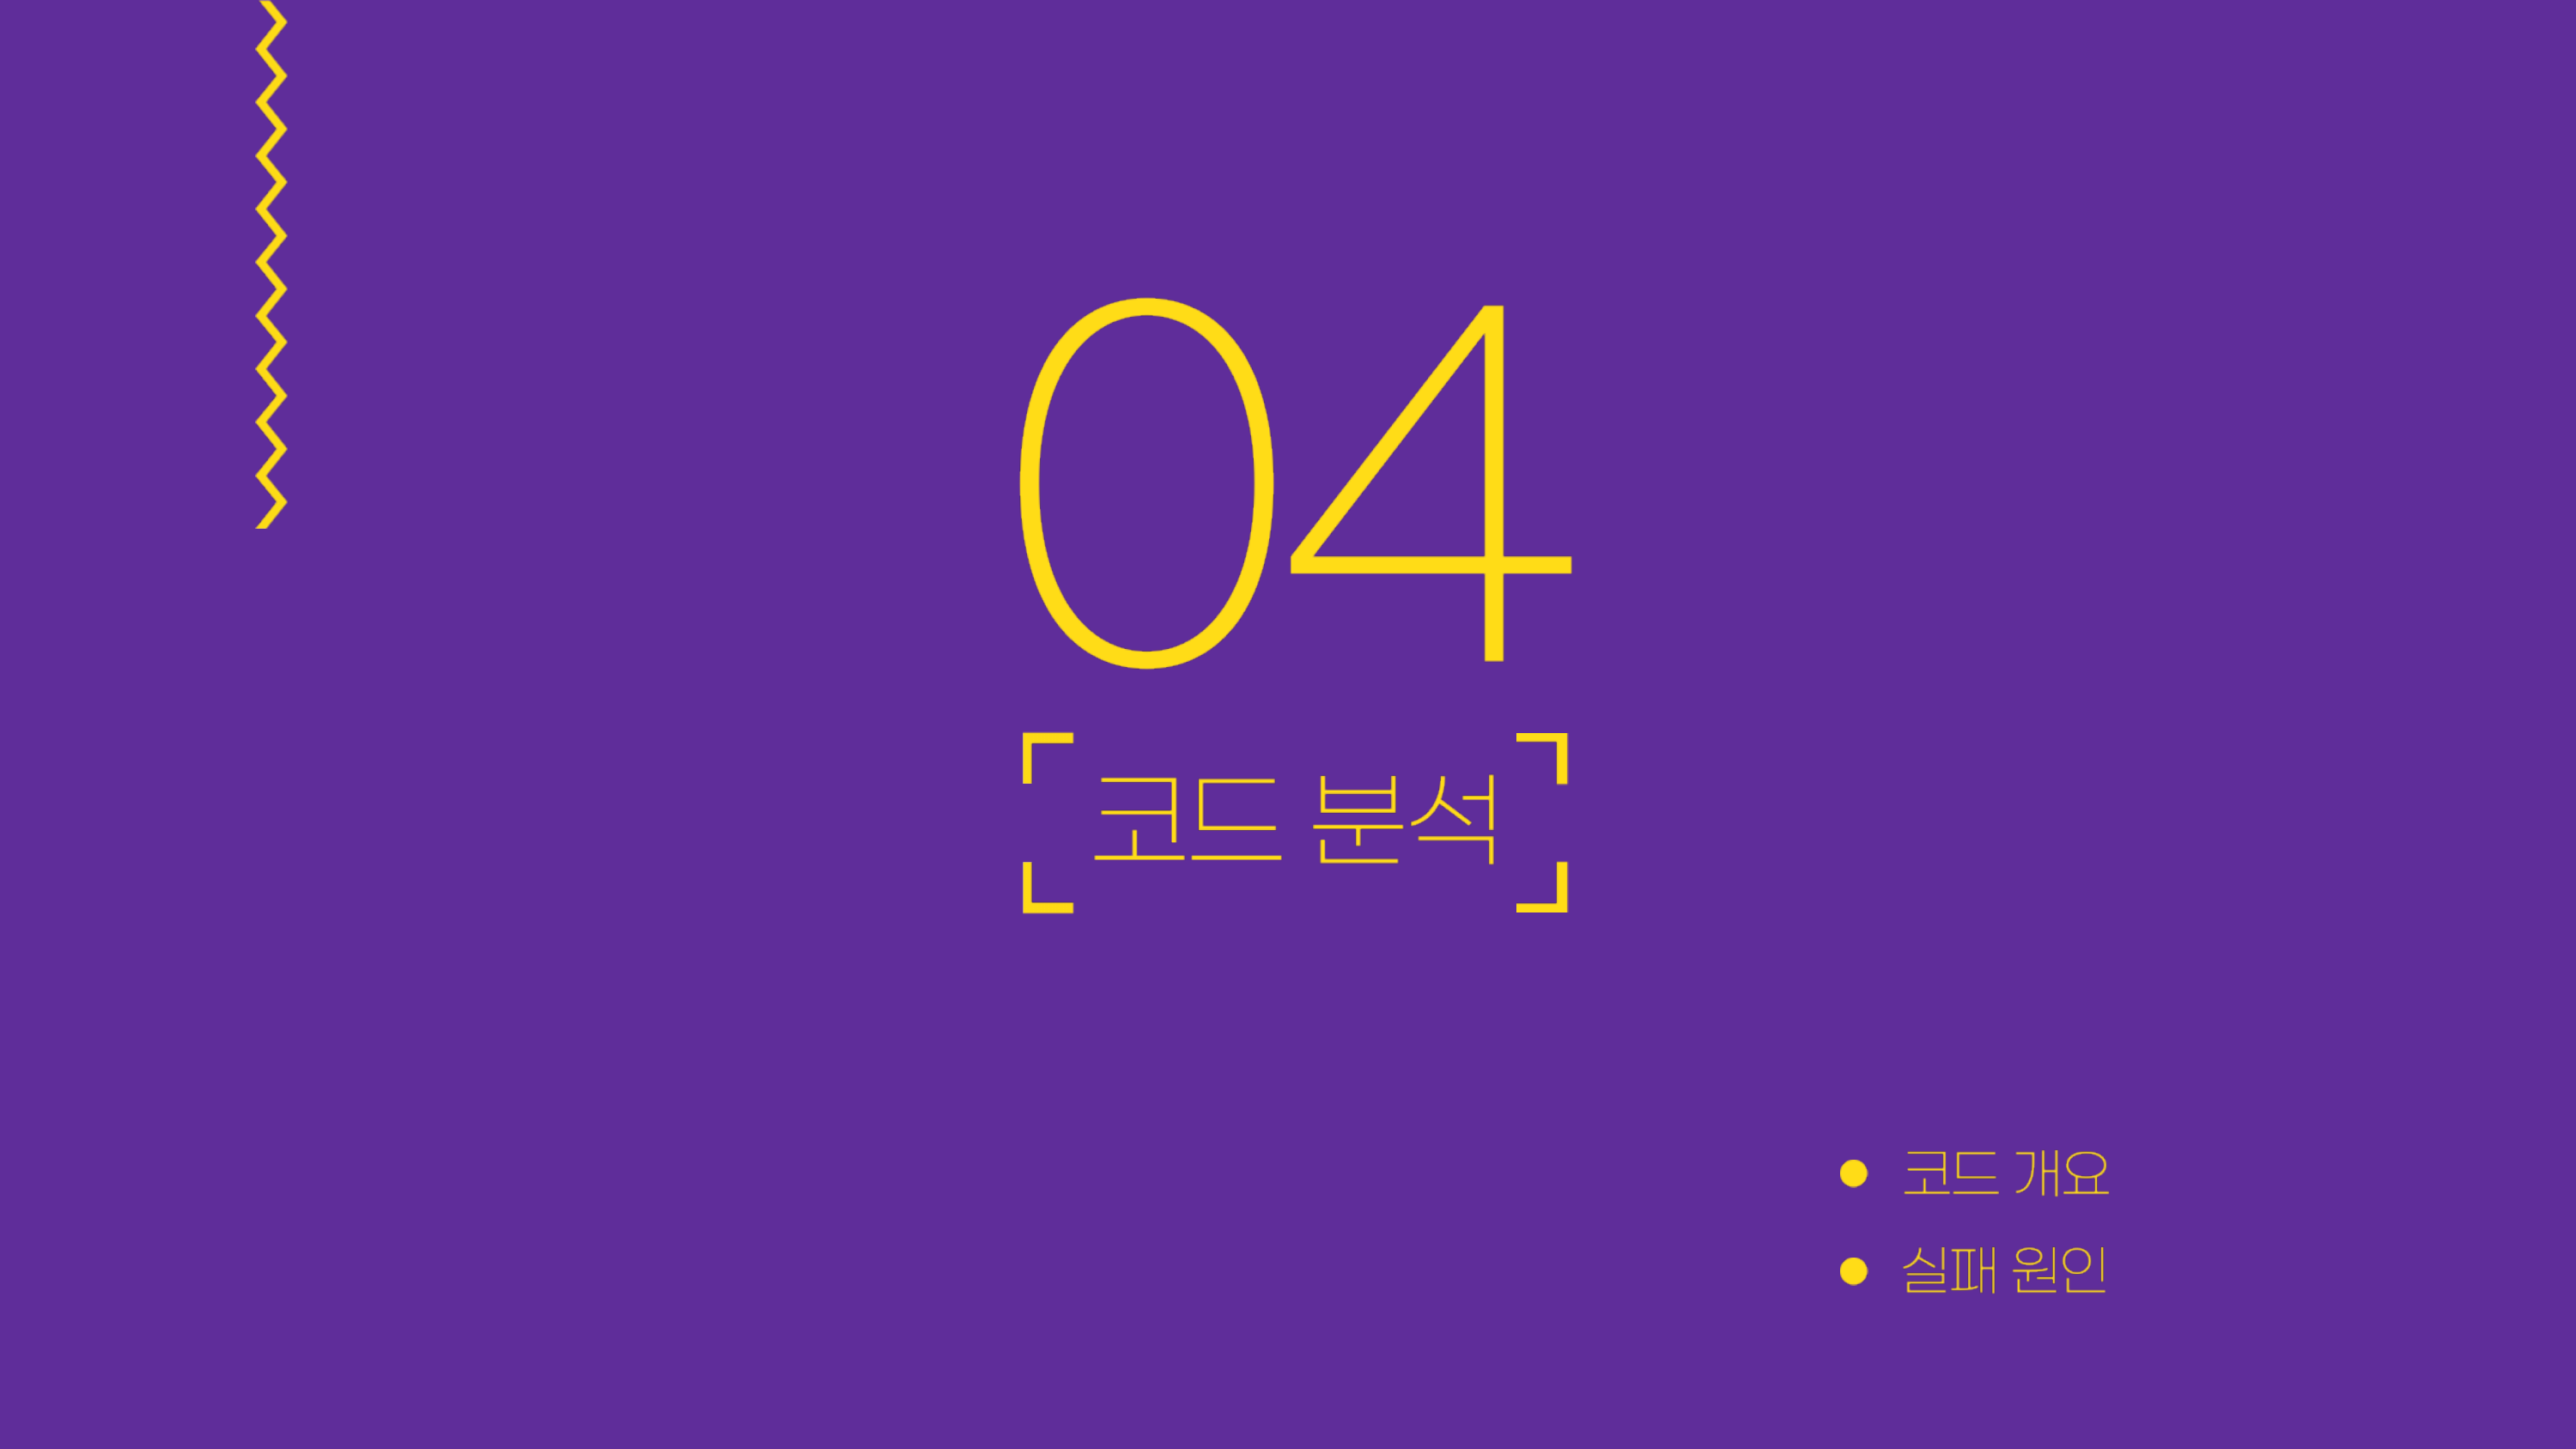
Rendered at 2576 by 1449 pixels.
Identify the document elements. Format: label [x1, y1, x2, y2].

text_box [1022, 731, 1074, 784]
text_box [1516, 733, 1569, 785]
text_box [1516, 860, 1569, 913]
text_box [1840, 1258, 1868, 1287]
text_box [1022, 862, 1074, 914]
picture [1891, 1231, 2135, 1319]
text_box [1840, 1160, 1868, 1189]
picture [819, 144, 1820, 914]
picture [256, 1, 287, 247]
picture [1893, 1134, 2143, 1222]
text_box [7, 247, 536, 281]
picture [256, 281, 287, 528]
